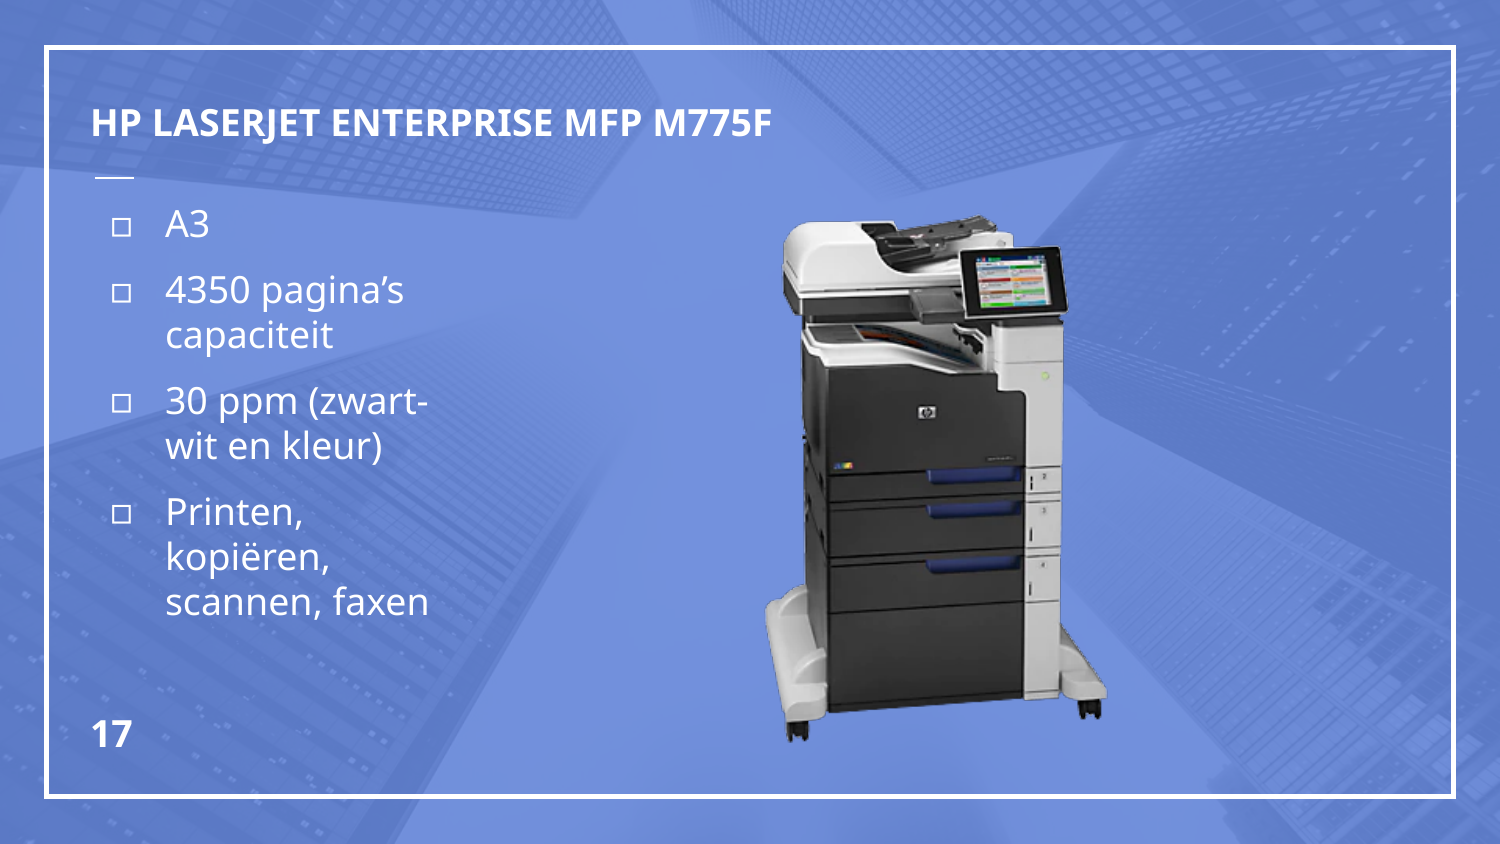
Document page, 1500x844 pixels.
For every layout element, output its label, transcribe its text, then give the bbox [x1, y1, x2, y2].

picture [566, 200, 1308, 758]
slide_number 17 [75, 687, 165, 777]
list A3 4350 pagina’s capaciteit 30 ppm (zwart-wit en kleur) Printen, kopiëren, scannen, faxen [75, 185, 483, 652]
title HP LASERJET ENTERPRISE MFP M775F [75, 83, 1389, 218]
